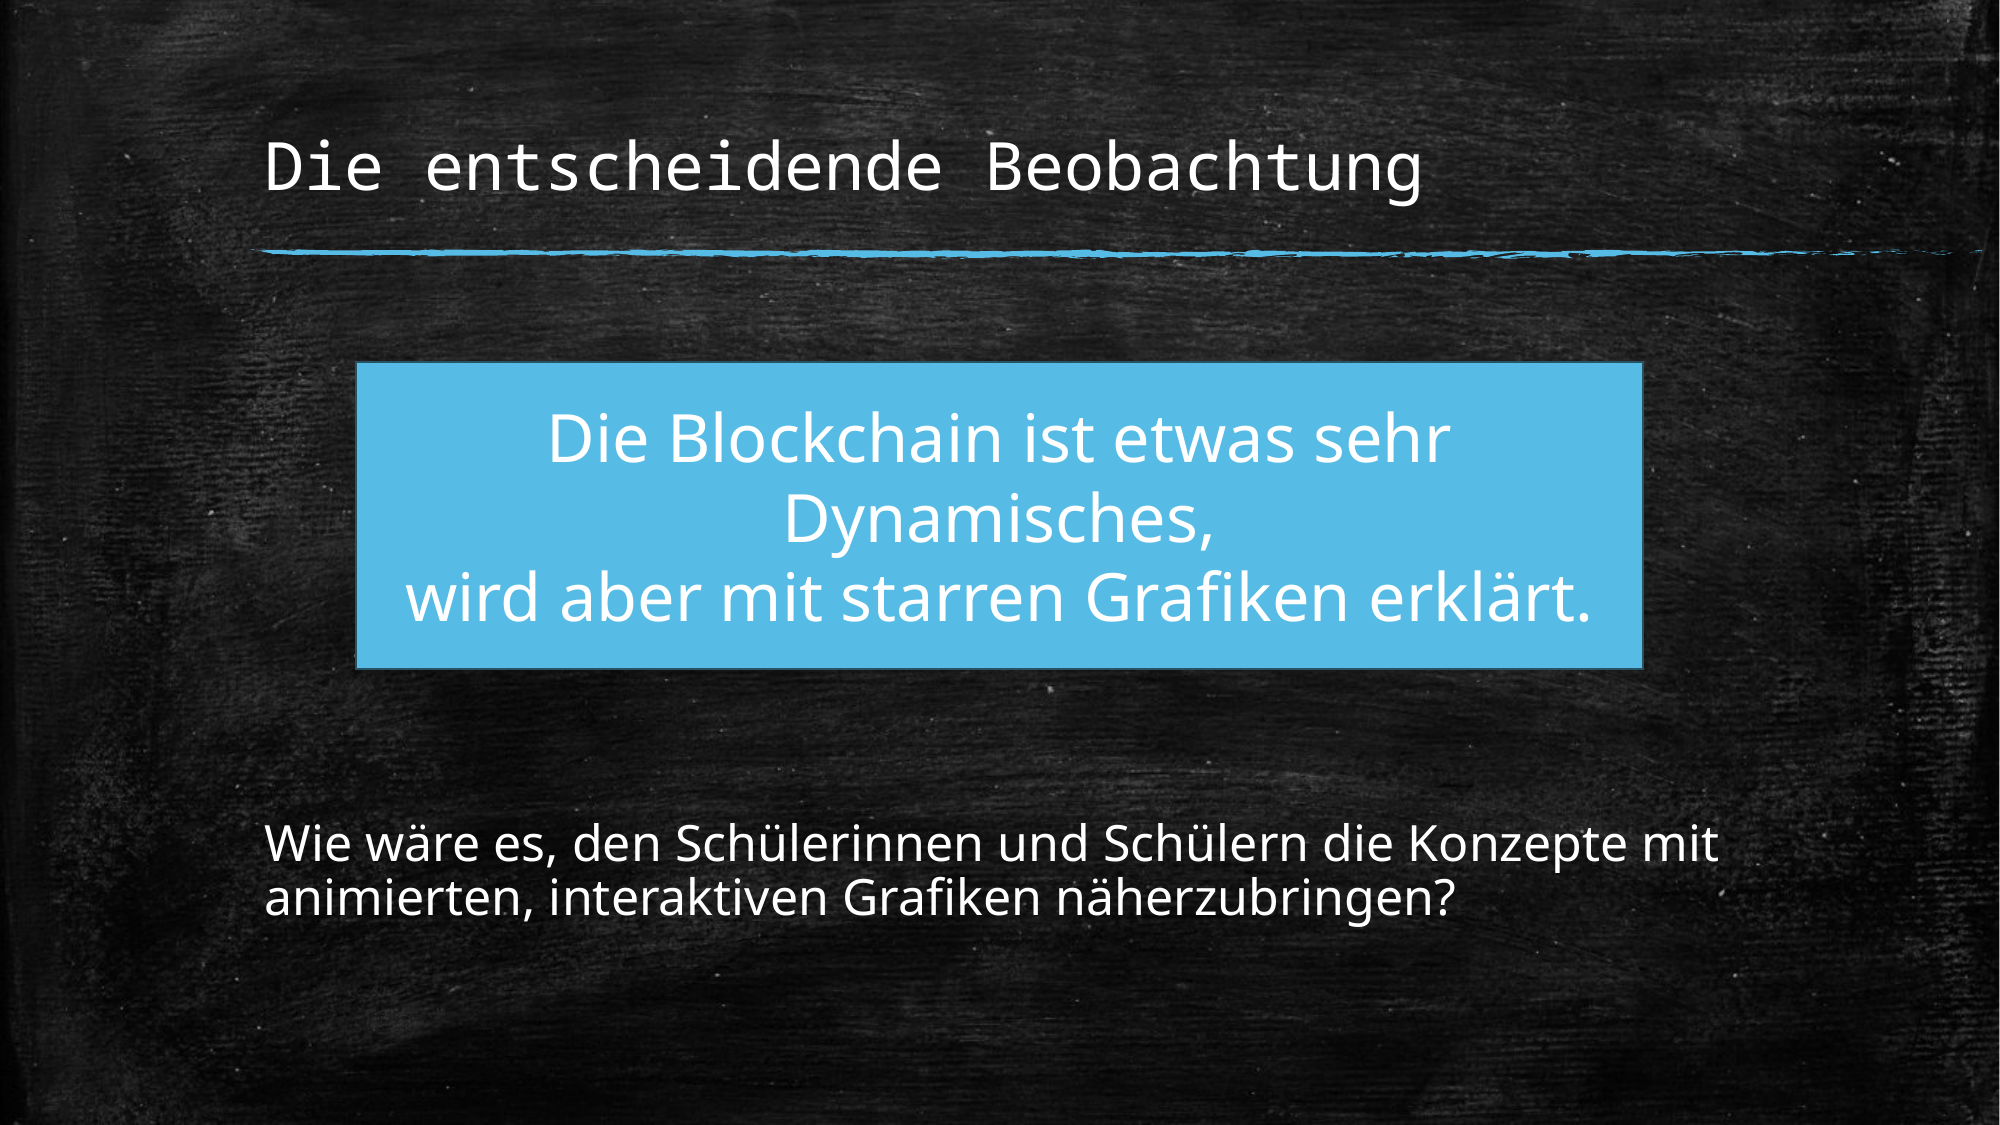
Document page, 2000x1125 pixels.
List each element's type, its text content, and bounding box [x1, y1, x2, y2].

list Wie wäre es, den Schülerinnen und Schülern die Konzepte mit animierten, interaktiven Grafiken näherzubringen? [249, 810, 1750, 1013]
text_box Die Blockchain ist etwas sehr Dynamisches, wird aber mit starren Grafiken erklärt. [355, 361, 1644, 670]
title Die entscheidende Beobachtung [249, 45, 1750, 213]
